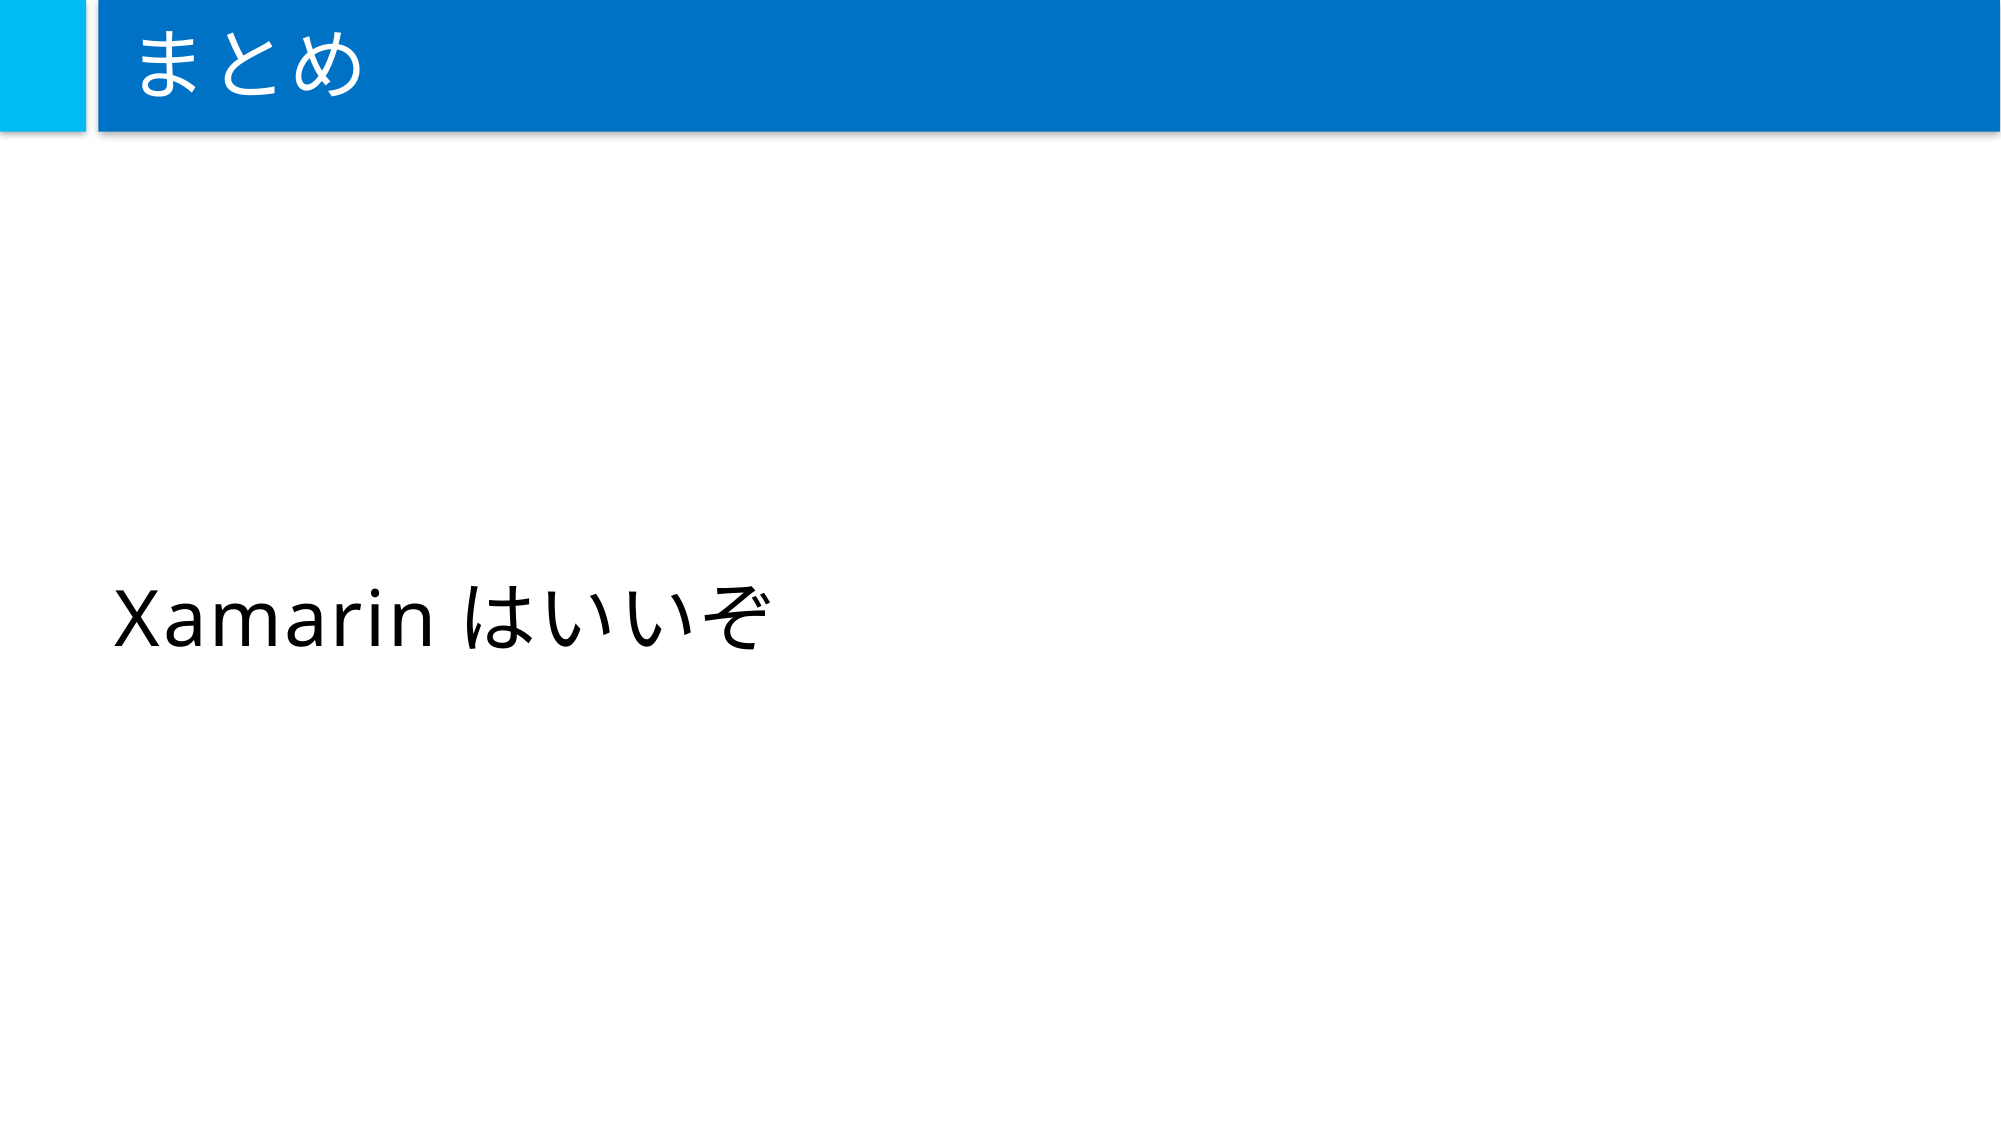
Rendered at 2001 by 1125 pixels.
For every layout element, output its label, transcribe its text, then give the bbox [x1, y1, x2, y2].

list Xamarinはいいぞ [99, 542, 1900, 1005]
title まとめ [98, 0, 2000, 132]
